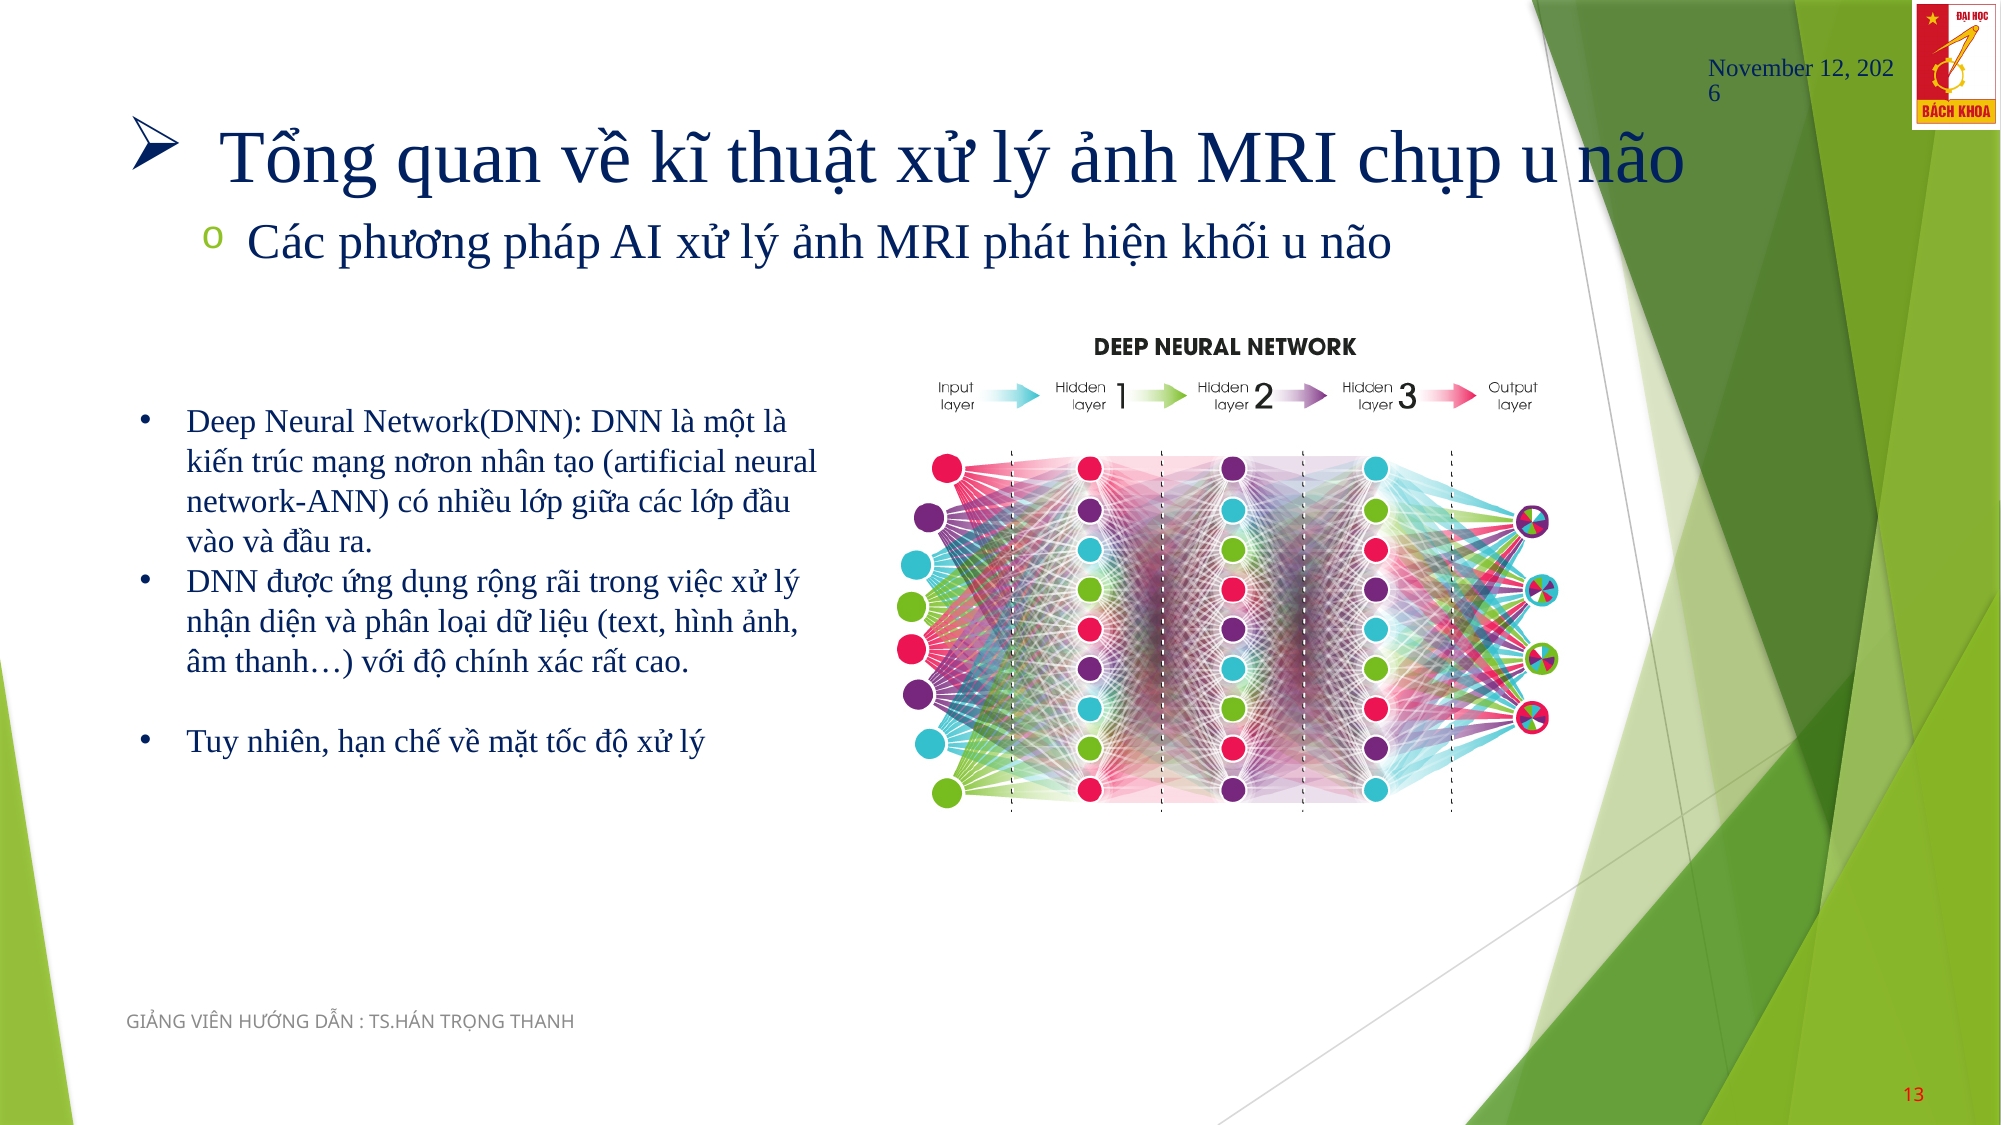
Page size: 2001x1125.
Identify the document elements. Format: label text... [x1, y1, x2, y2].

text_box [73, 297, 828, 883]
text_box 15 August 2020 [1693, 43, 1906, 89]
slide_number 13 [1887, 1065, 2000, 1125]
text_box Deep Neural Network(DNN): DNN là một là kiến trúc mạng nơron nhân tạo (artificial neural network-ANN) có nhiều lớp giữa các lớp đầu vào và đầu ra. DNN được ứng dụng rộng rãi trong việc xử lý nhận diện và phân loại dữ liệu (text, hình ảnh, âm thanh…) với độ chính xác rất cao. Tuy nhiên, hạn chế về mặt tốc độ xử lý [123, 317, 861, 926]
list Các phương pháp AI xử lý ảnh MRI phát hiện khối u não [111, 200, 1470, 298]
picture [1911, 0, 2000, 131]
footer GIẢNG VIÊN HƯỚNG DẪN : TS.HÁN TRỌNG THANH [111, 991, 1145, 1051]
picture [890, 326, 1566, 813]
title Tổng quan về kĩ thuật xử lý ảnh MRI chụp u não [111, 99, 1782, 223]
